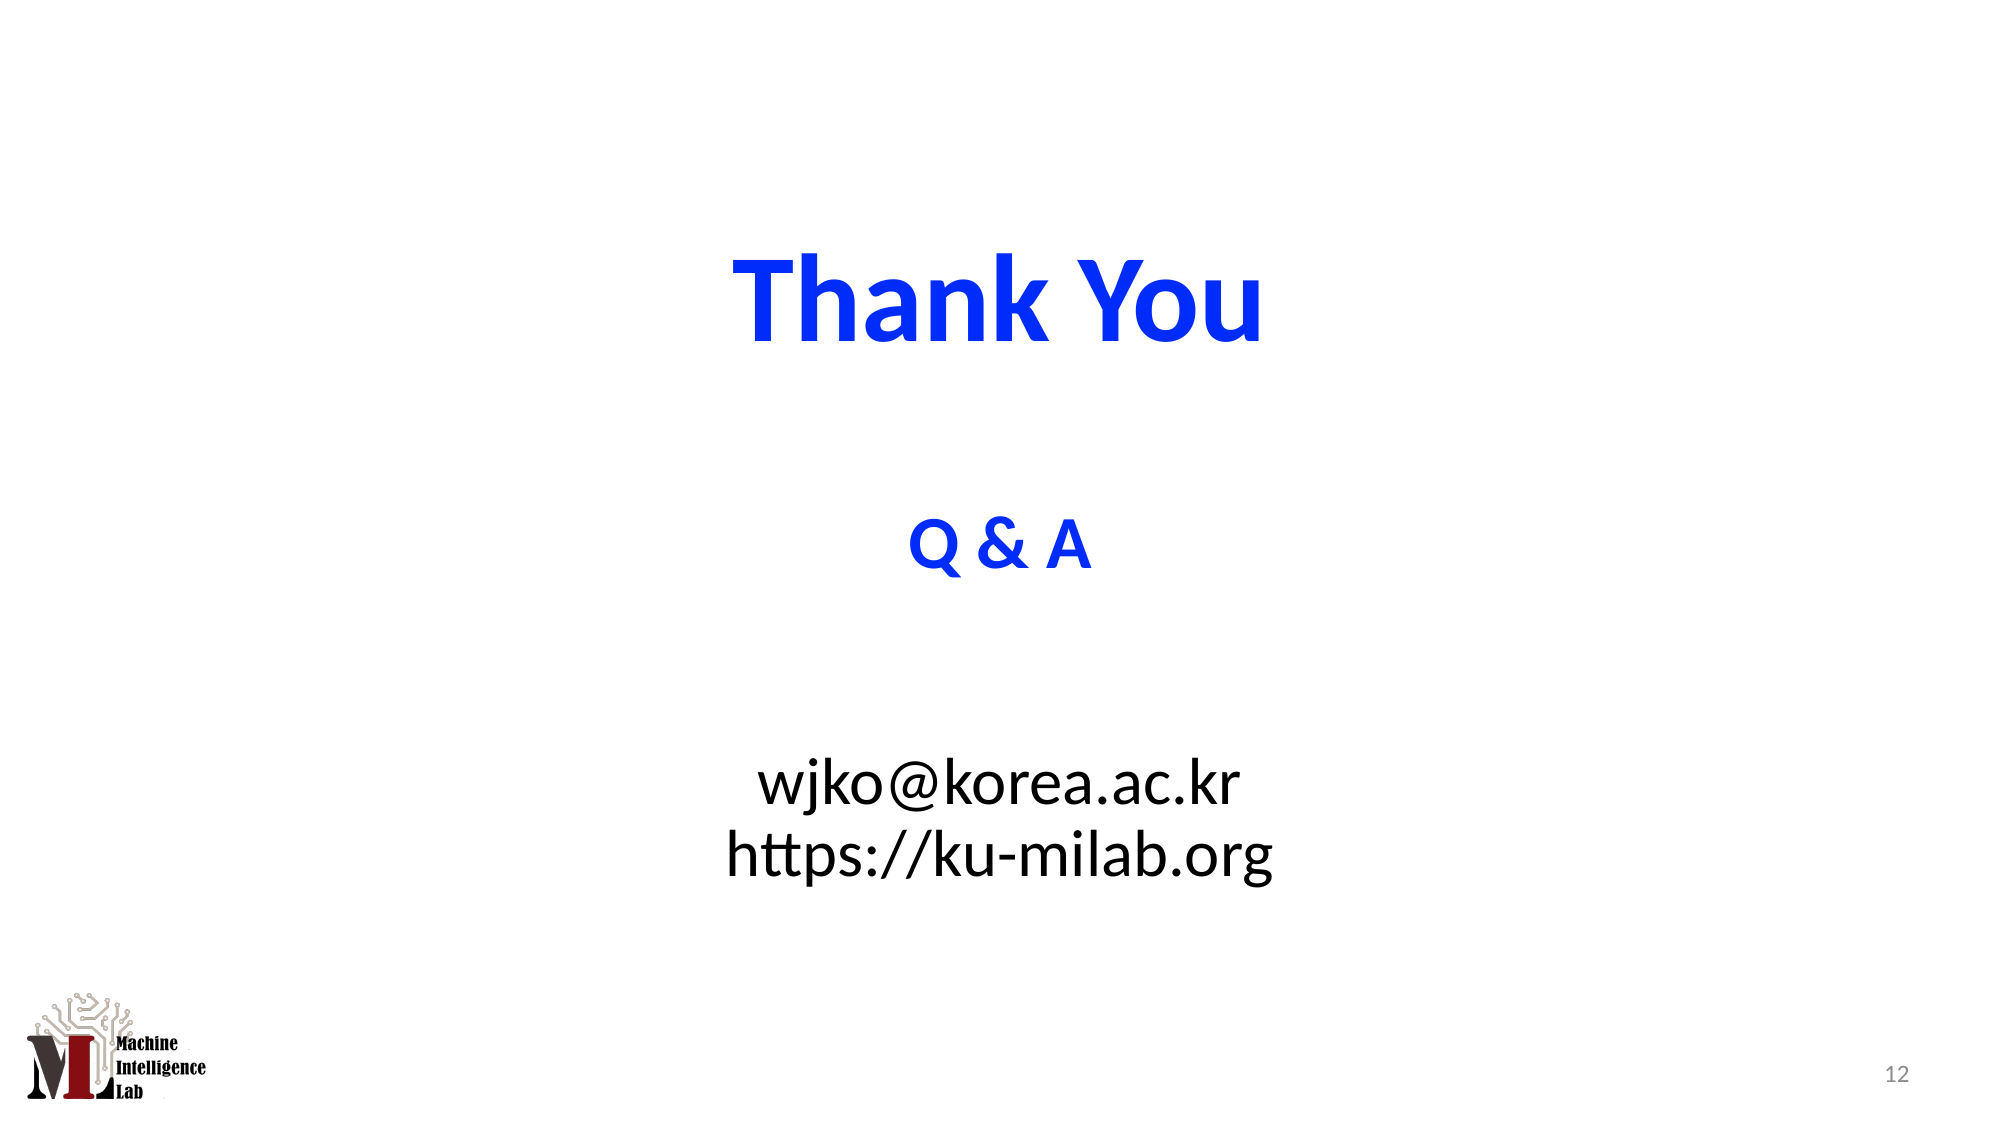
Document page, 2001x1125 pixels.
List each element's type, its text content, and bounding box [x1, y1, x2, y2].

slide_number 12 [1863, 1042, 1925, 1103]
title Thank You Q & A wjko@korea.ac.kr https://ku-milab.org [0, 0, 2000, 1125]
